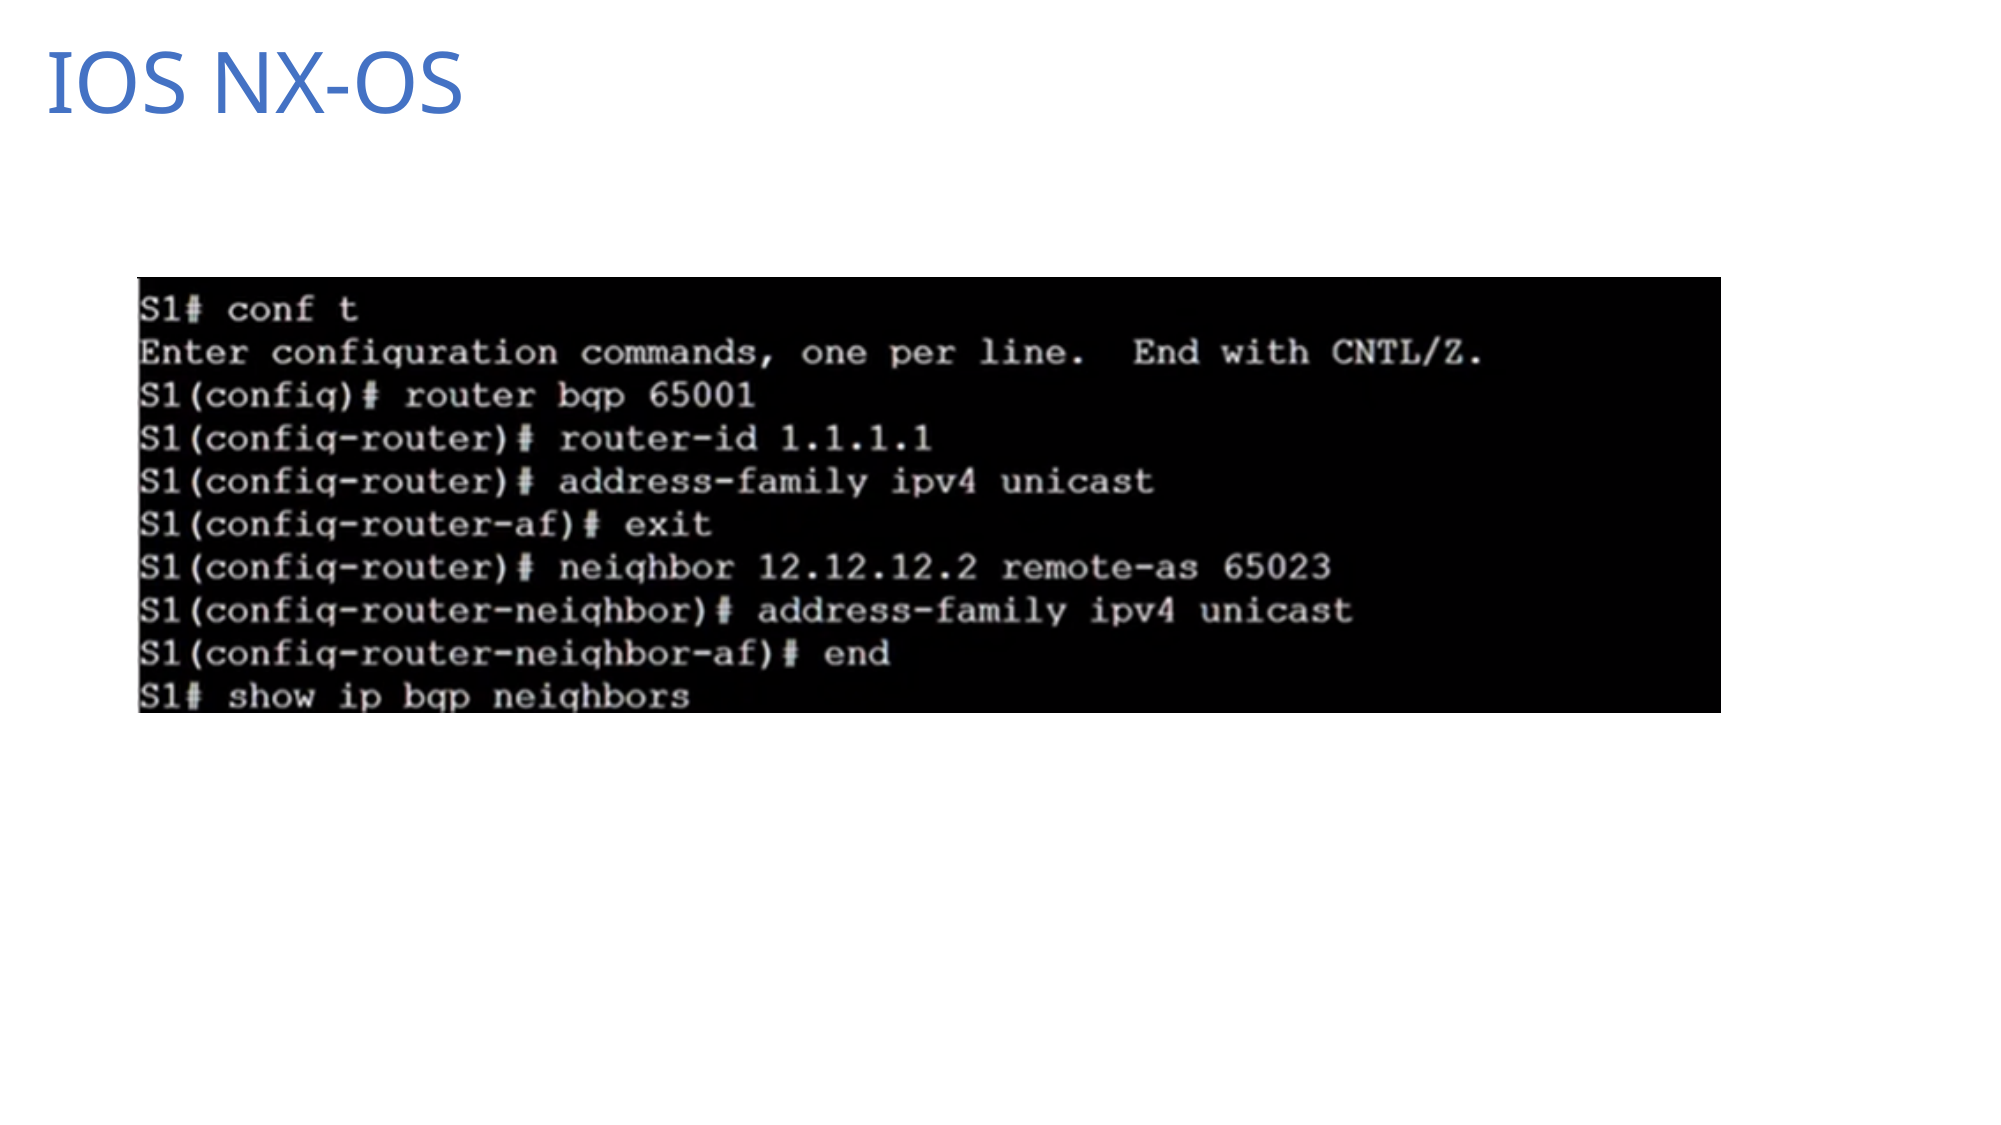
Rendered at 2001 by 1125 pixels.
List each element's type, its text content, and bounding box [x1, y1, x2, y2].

picture [137, 277, 1721, 713]
title IOS NX-OS [31, 32, 1757, 141]
